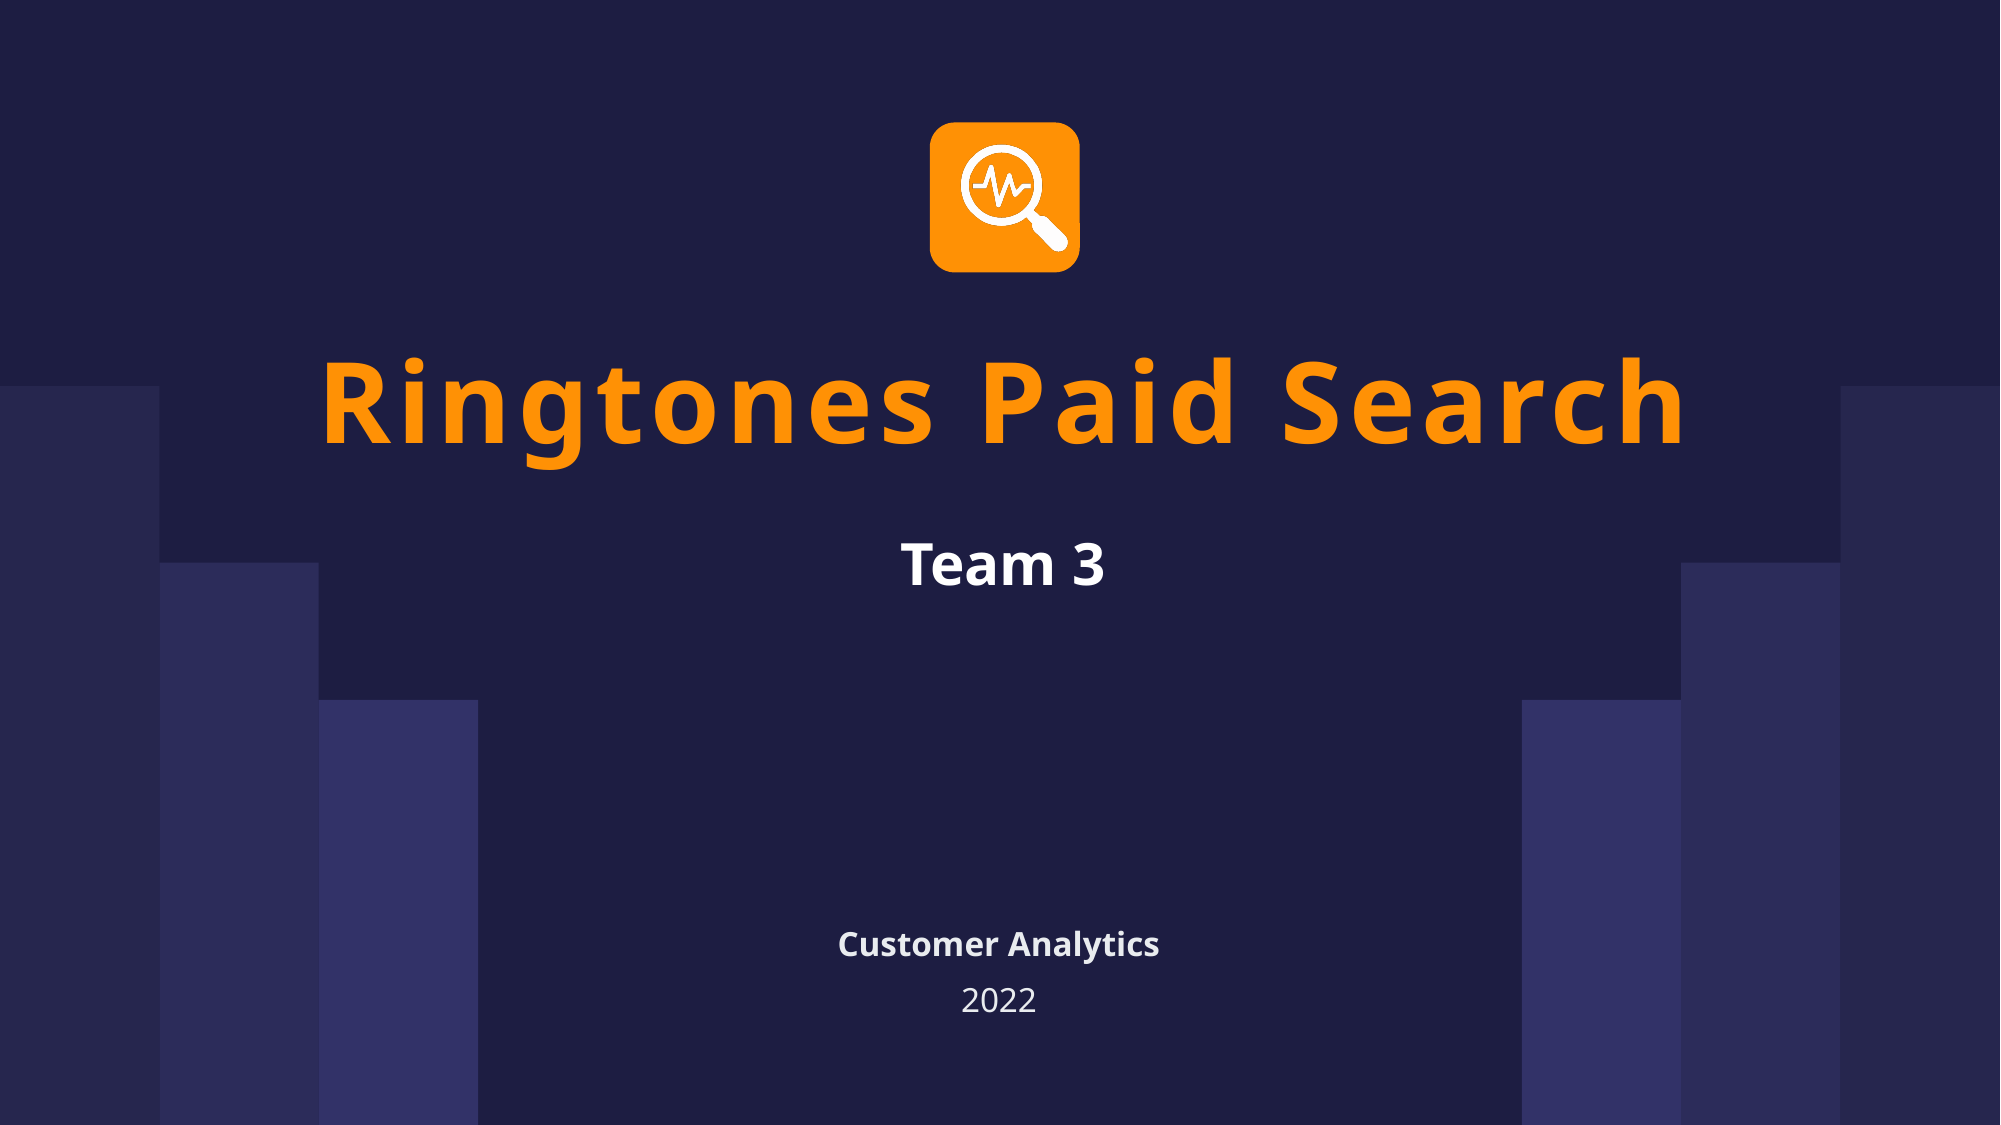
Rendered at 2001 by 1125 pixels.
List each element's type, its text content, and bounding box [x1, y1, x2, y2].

text_box Customer Analytics [822, 915, 1176, 971]
text_box 2022 [946, 971, 1052, 1027]
text_box [928, 121, 1077, 274]
text_box Ringtones Paid Search [302, 323, 1706, 474]
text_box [0, 386, 479, 1125]
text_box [1521, 386, 2000, 1125]
text_box Team 3 [479, 519, 1521, 605]
picture [950, 133, 1080, 263]
